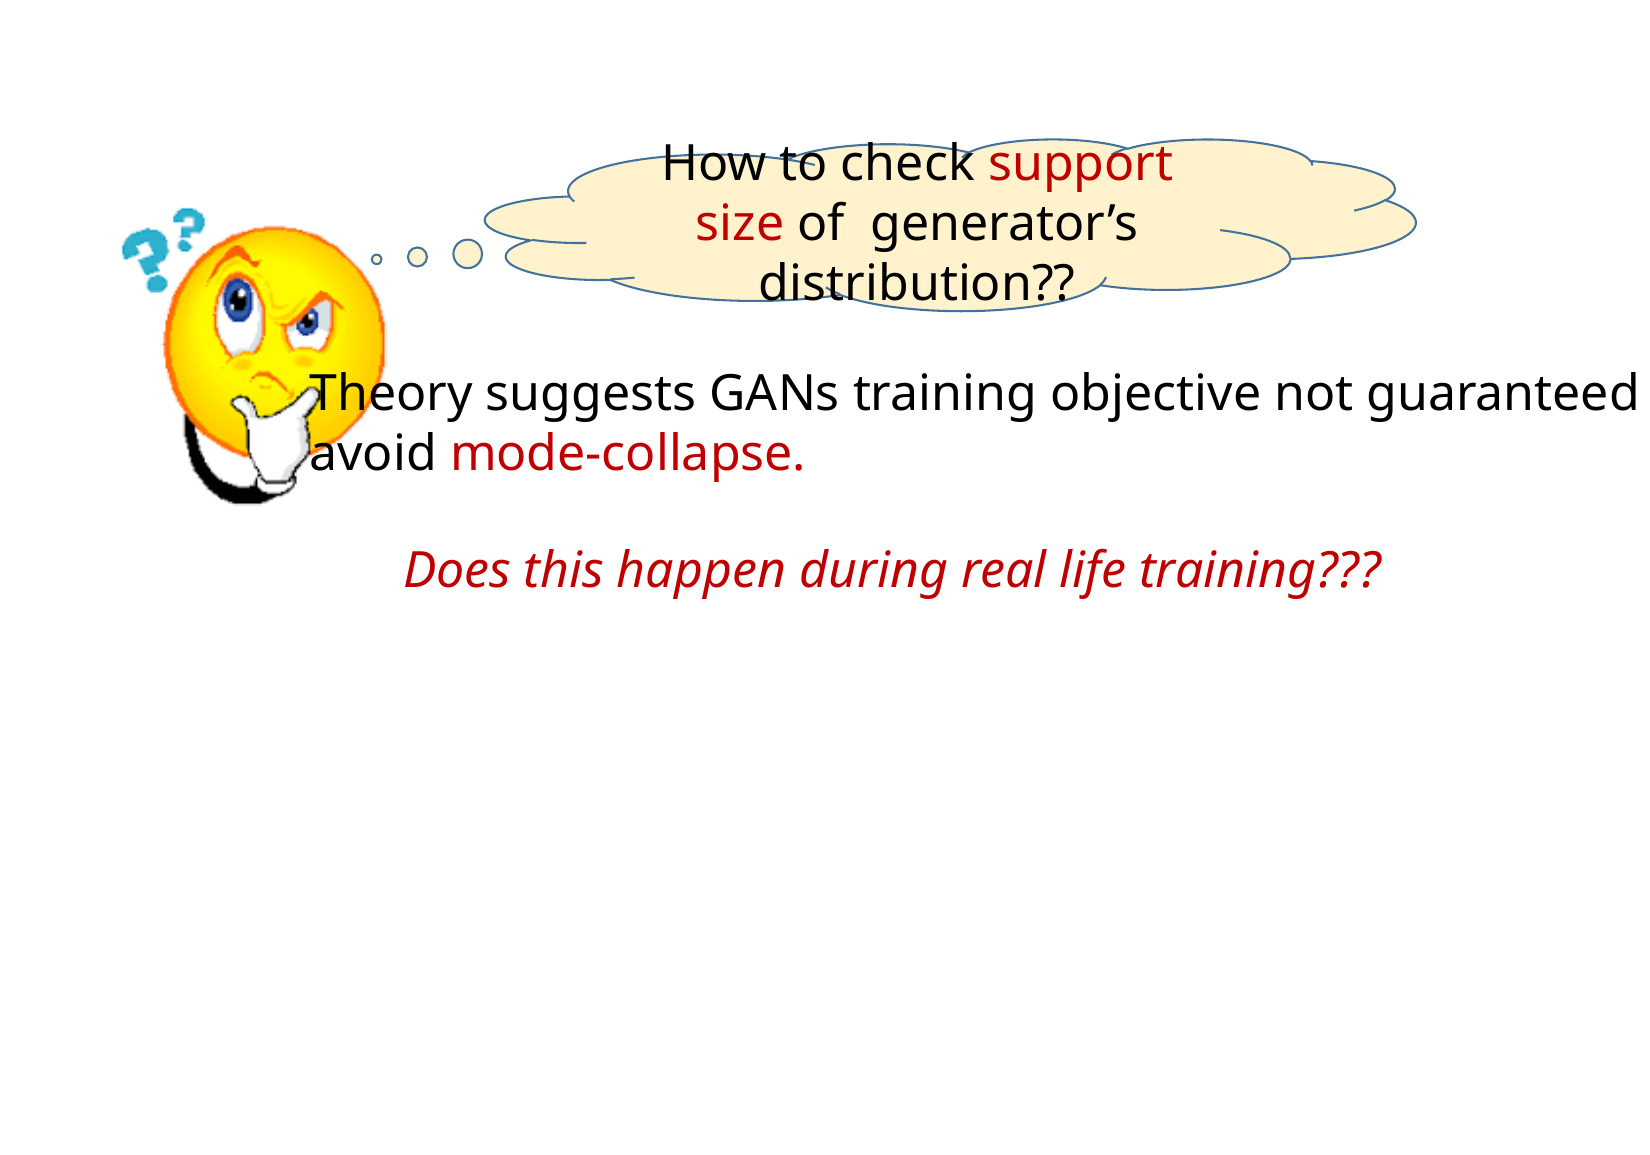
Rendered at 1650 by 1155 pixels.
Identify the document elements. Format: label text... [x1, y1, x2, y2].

picture [121, 207, 387, 506]
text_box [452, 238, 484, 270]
text_box Does this happen during real life training??? [388, 530, 1397, 605]
text_box Theory suggests GANs training objective not guaranteed to avoid mode-collapse. [387, 352, 1650, 488]
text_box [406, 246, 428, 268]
text_box How to check support size of generator’s distribution?? [483, 138, 1417, 313]
